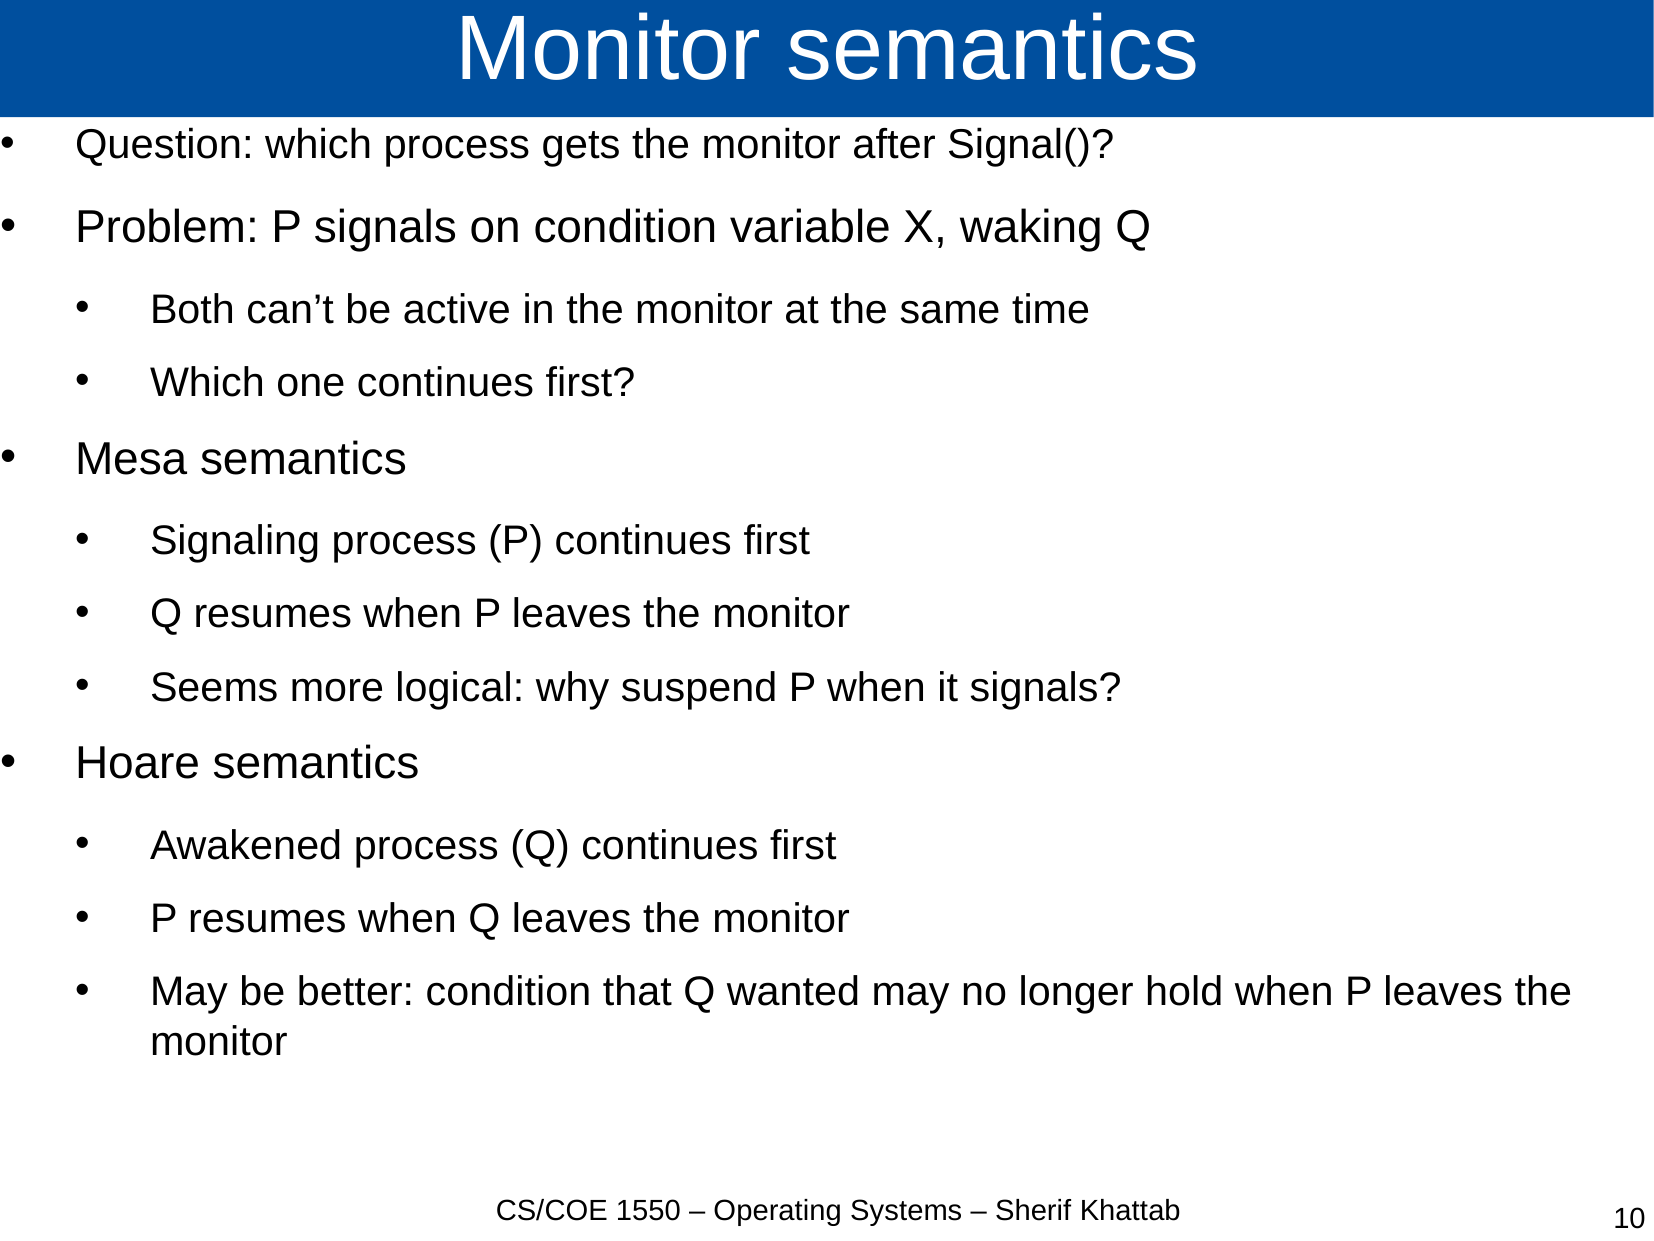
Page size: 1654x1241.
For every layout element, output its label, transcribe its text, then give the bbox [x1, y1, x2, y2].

footer CS/COE 1550 – Operating Systems – Sherif Khattab [460, 1190, 1217, 1241]
slide_number 10 [1265, 1198, 1647, 1241]
title Monitor semantics [0, 0, 1654, 117]
list Question: which process gets the monitor after Signal()? Problem: P signals on condition variable X, waking Q Both can’t be active in the monitor at the same time Which one continues first? Mesa semantics Signaling process (P) continues first Q resumes when P leaves the monitor Seems more logical: why suspend P when it signals? Hoare semantics Awakened process (Q) continues first P resumes when Q leaves the monitor May be better: condition that Q wanted may no longer hold when P leaves the monitor [0, 117, 1654, 1195]
